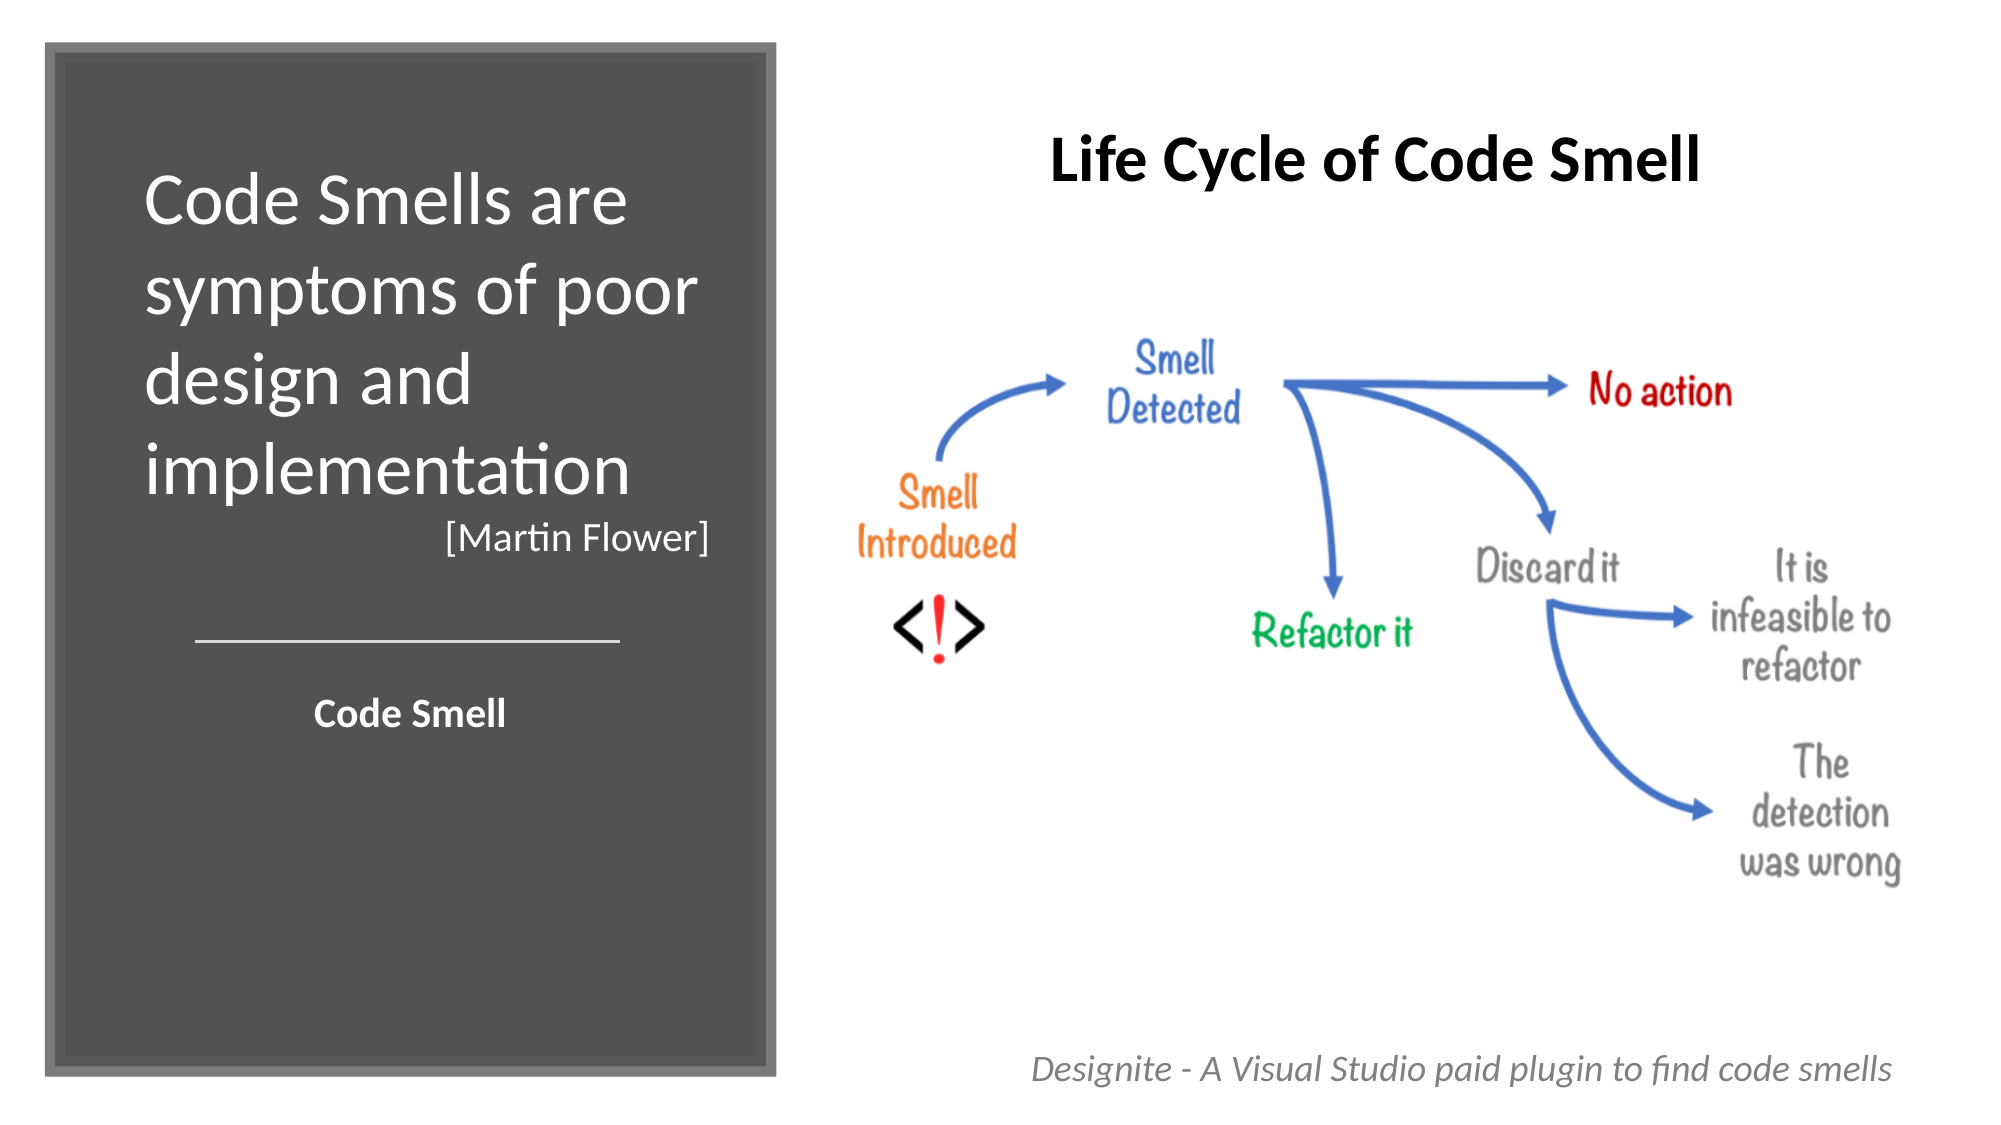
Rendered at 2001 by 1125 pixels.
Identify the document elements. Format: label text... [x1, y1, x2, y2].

text_box Life Cycle of Code Smell [950, 52, 1803, 258]
text_box Code Smells are symptoms of poor design and implementation [Martin Flower] [129, 142, 736, 567]
text_box Designite - A Visual Studio paid plugin to find code smells [1016, 1036, 1908, 1096]
picture [850, 279, 1926, 943]
subtitle Code Smell [110, 684, 711, 935]
text_box [54, 52, 767, 1067]
